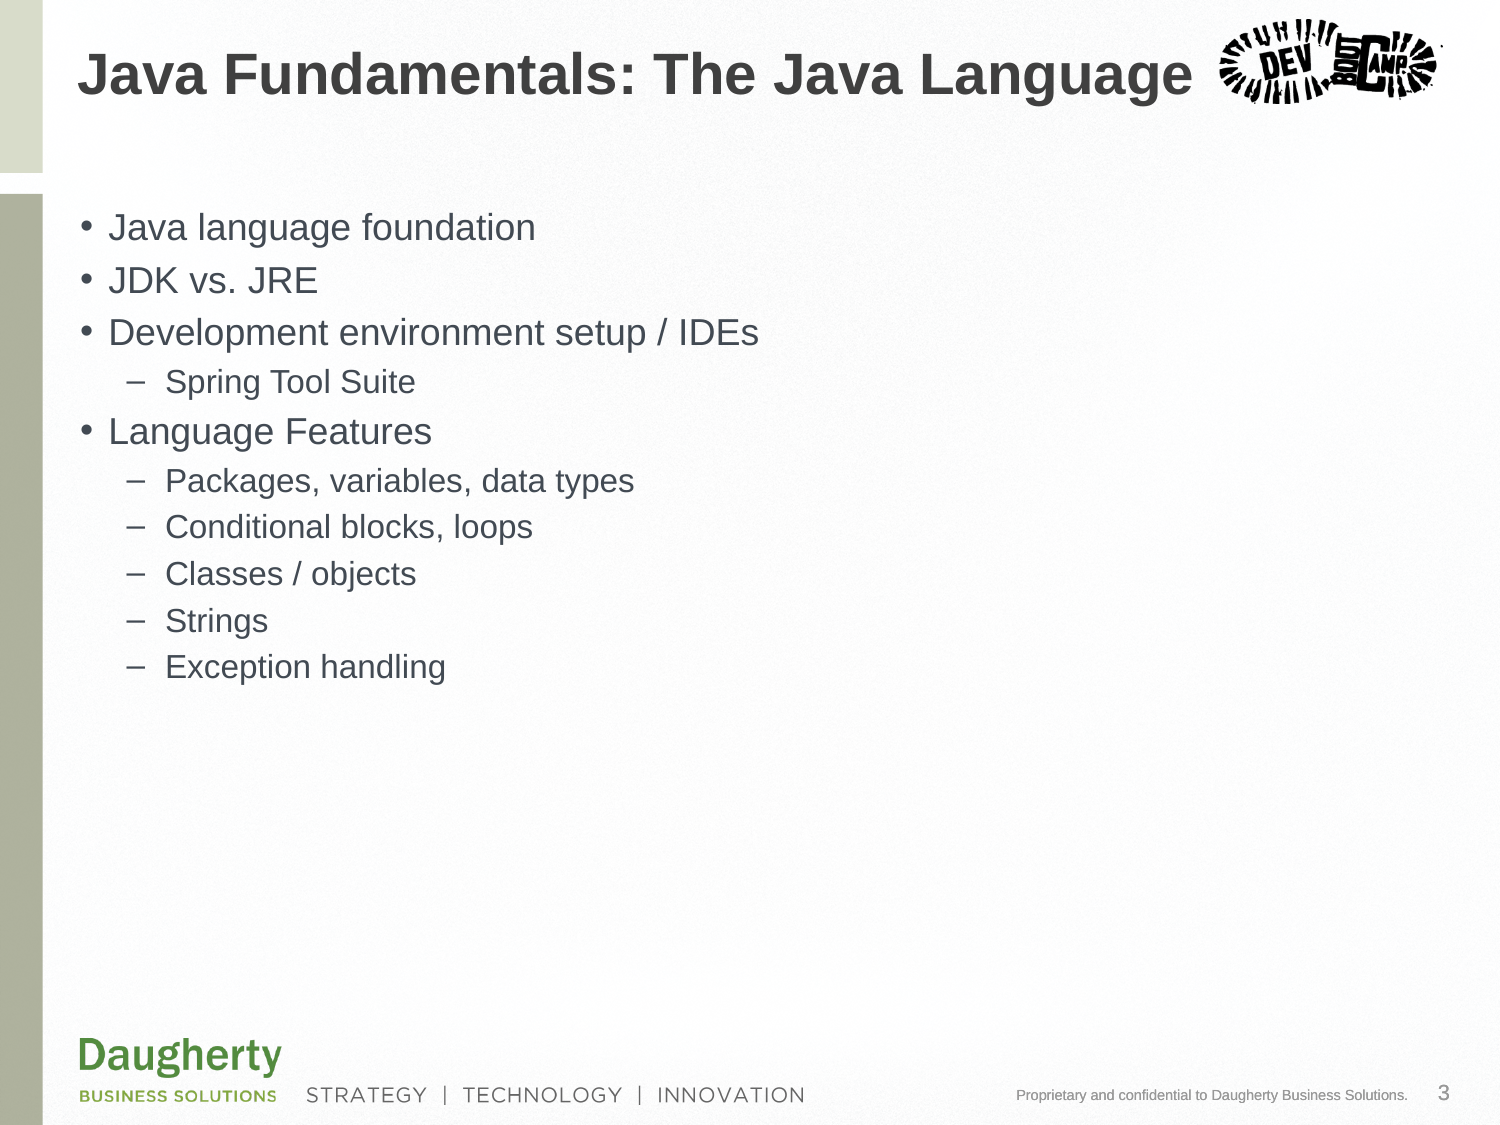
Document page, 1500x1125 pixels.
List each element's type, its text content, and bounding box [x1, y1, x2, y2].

title Java Fundamentals: The Java Language [62, 14, 1447, 128]
picture [0, 0, 1500, 1125]
slide_number 3 [1423, 1071, 1500, 1123]
list Java language foundation JDK vs. JRE Development environment setup / IDEs Spring Tool Suite Language Features Packages, variables, data types Conditional blocks, loops Classes / objects Strings Exception handling [64, 195, 1444, 1049]
footer Proprietary and confidential to Daugherty Business Solutions. [844, 1078, 1424, 1125]
